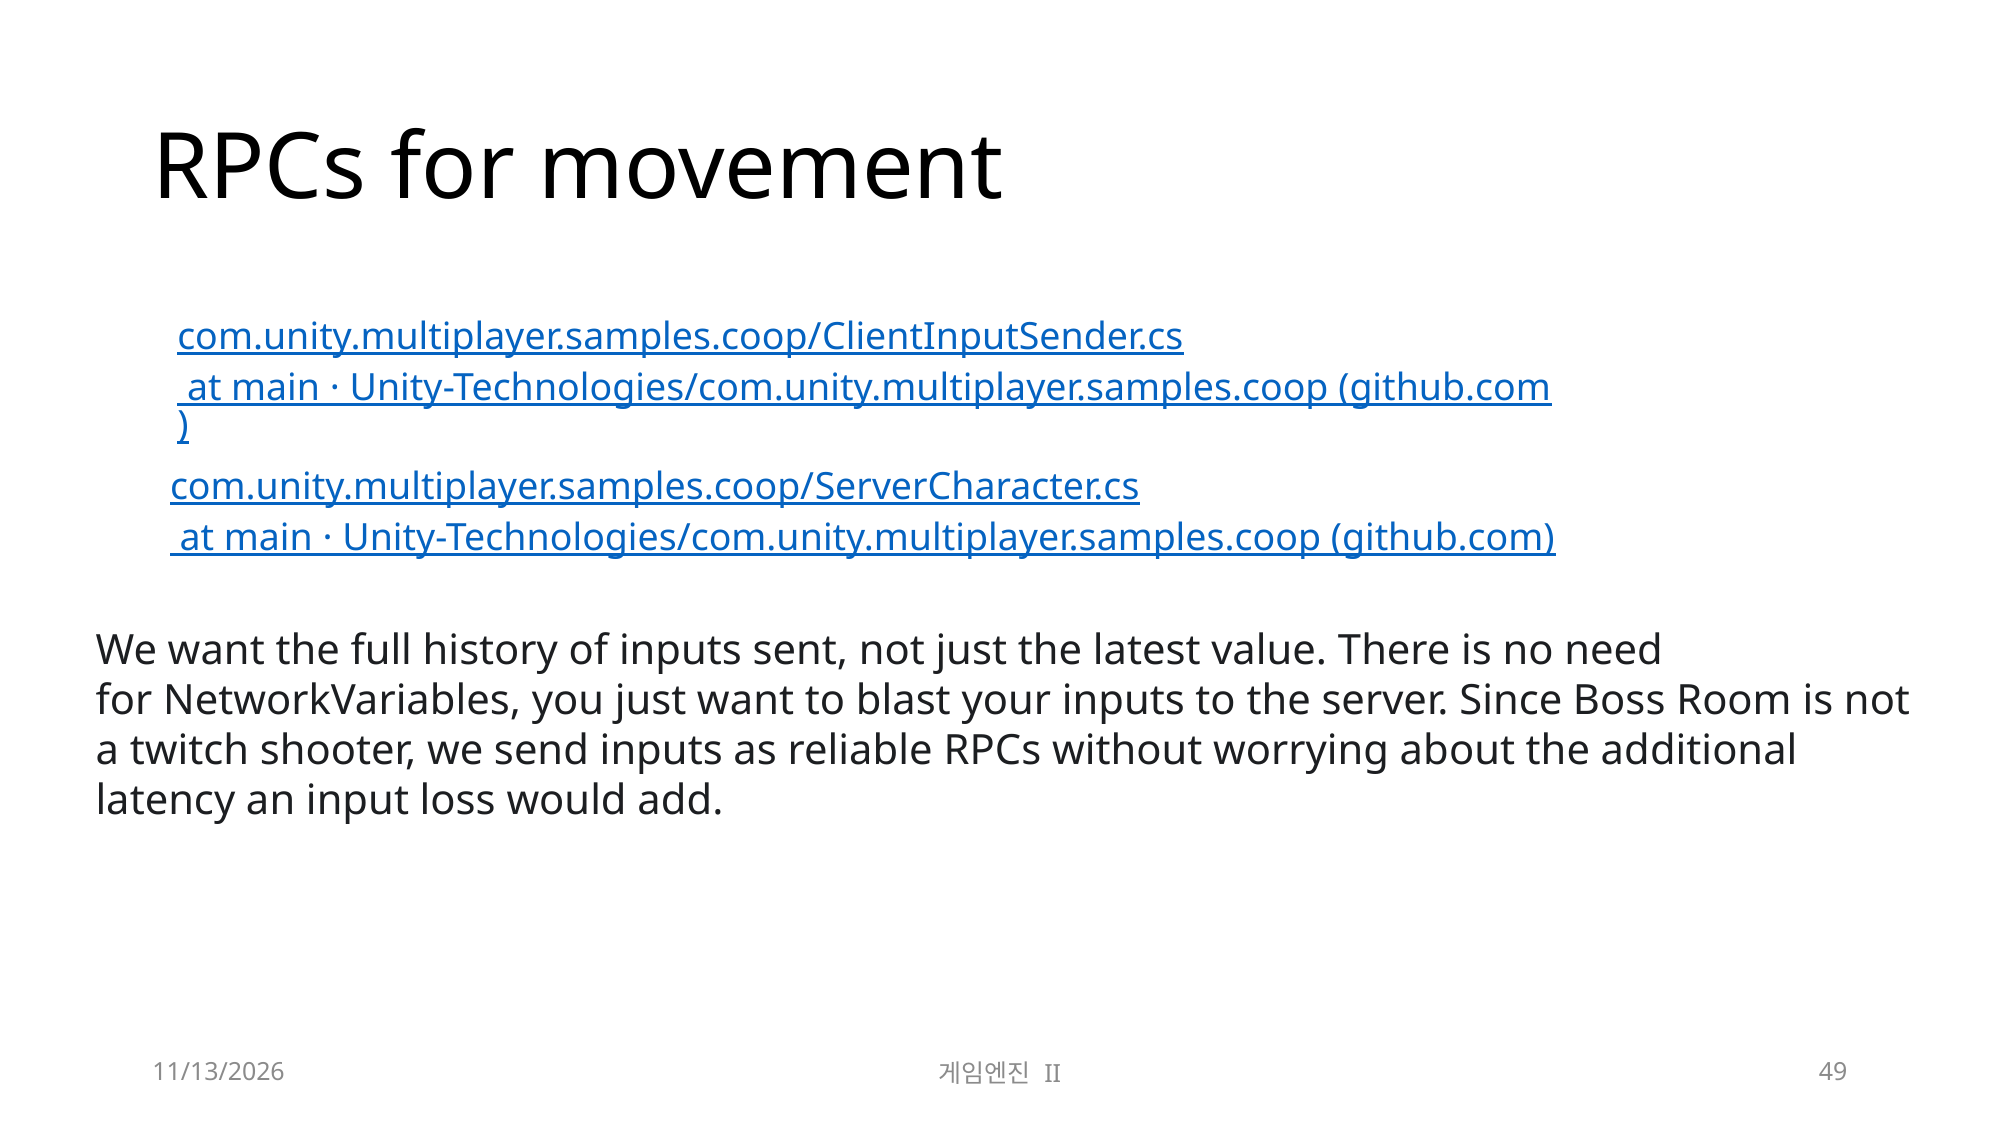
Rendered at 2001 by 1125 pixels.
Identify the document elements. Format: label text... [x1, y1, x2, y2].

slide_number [137, 1042, 588, 1103]
slide_number 49 [1412, 1042, 1863, 1103]
title RPCs for movement [137, 59, 1863, 278]
text_box We want the full history of inputs sent, not just the latest value. There is no need for NetworkVariables, you just want to blast your inputs to the server. Since Boss Room is not a twitch shooter, we send inputs as reliable RPCs without worrying about the additional latency an input loss would add. [80, 615, 1944, 831]
text_box com.unity.multiplayer.samples.coop/ClientInputSender.cs at main · Unity-Technologies/com.unity.multiplayer.samples.coop (github.com) [162, 304, 1577, 422]
text_box com.unity.multiplayer.samples.coop/ServerCharacter.cs at main · Unity-Technologies/com.unity.multiplayer.samples.coop (github.com) [155, 454, 1708, 572]
footer 게임엔진 II [662, 1042, 1338, 1103]
